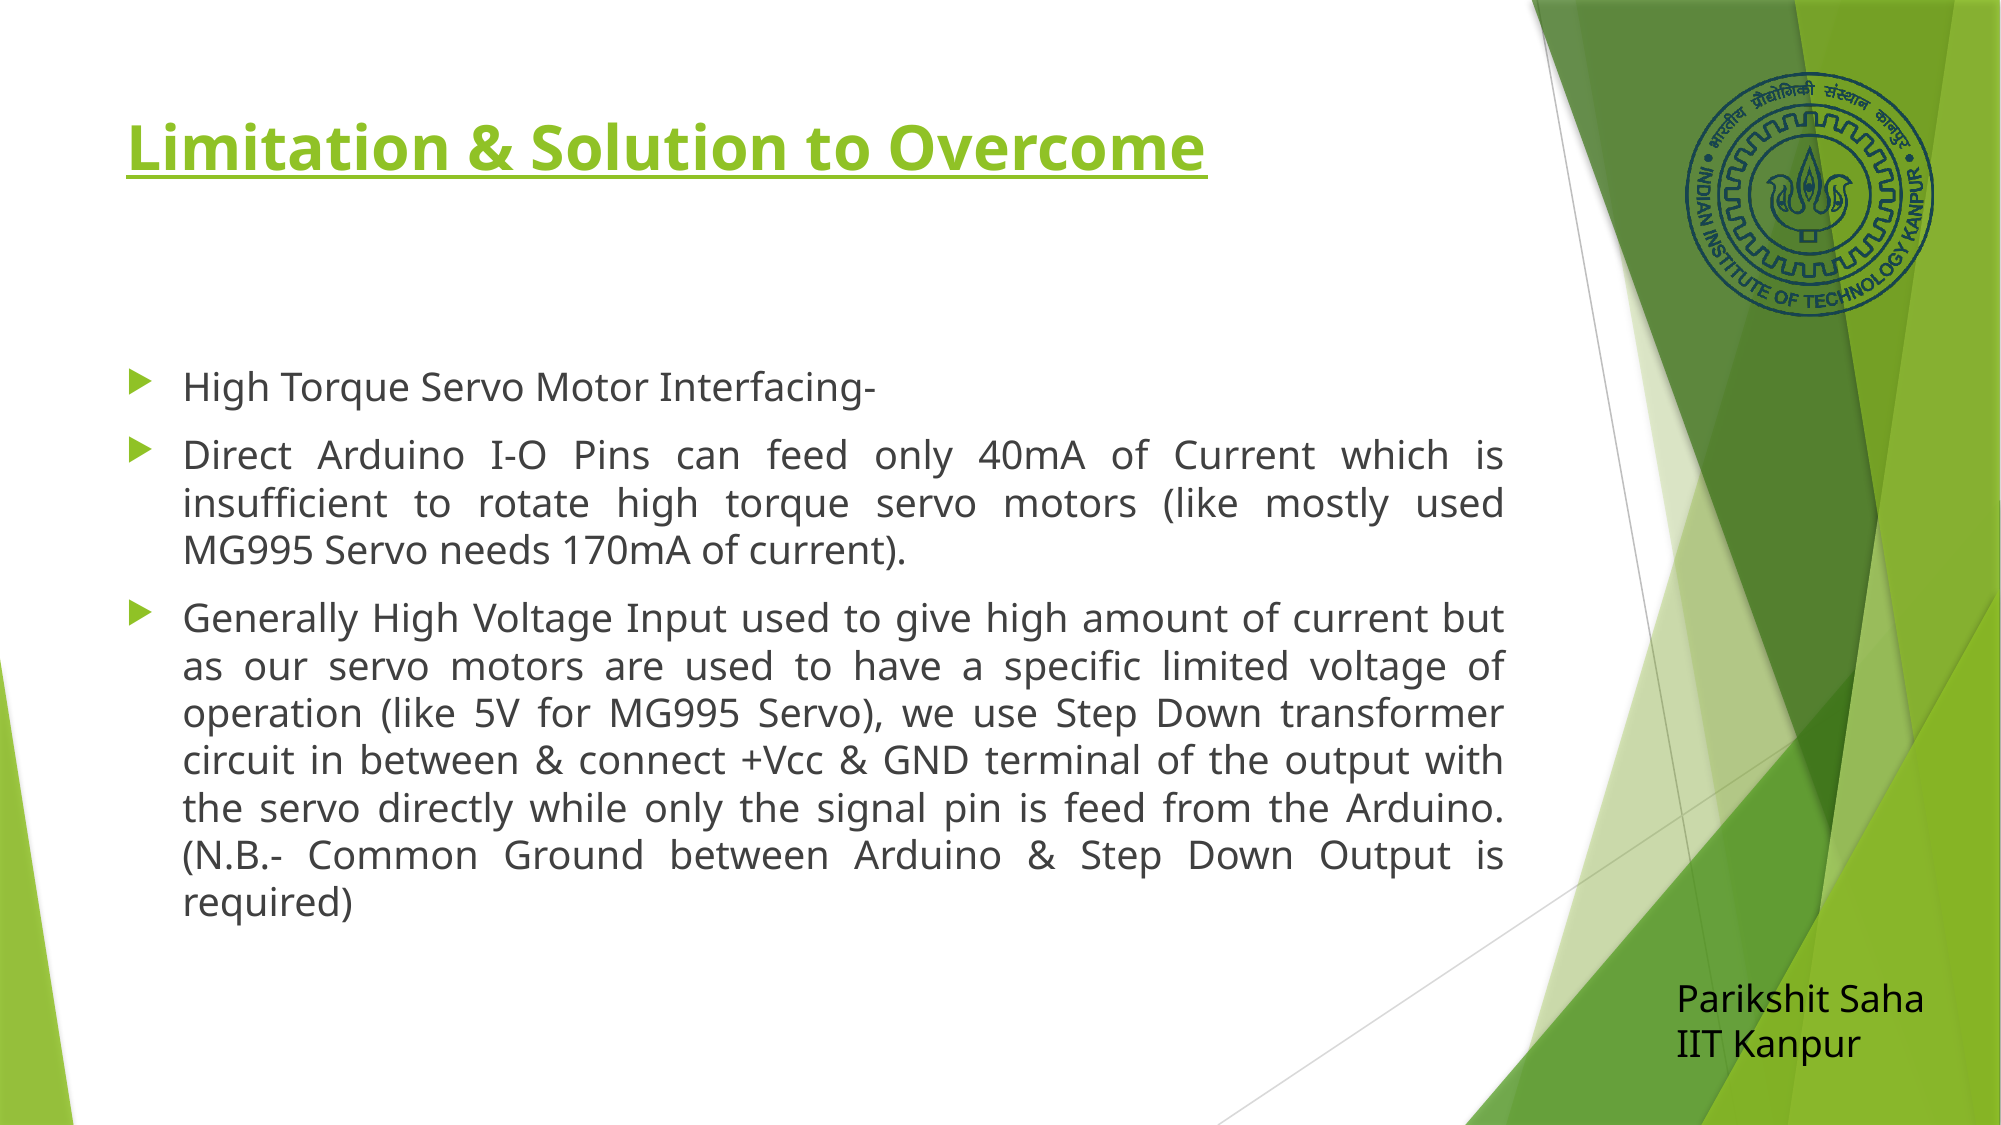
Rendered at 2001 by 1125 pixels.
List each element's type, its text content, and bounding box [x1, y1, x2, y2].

list High Torque Servo Motor Interfacing- Direct Arduino I-O Pins can feed only 40mA of Current which is insufficient to rotate high torque servo motors (like mostly used MG995 Servo needs 170mA of current). Generally High Voltage Input used to give high amount of current but as our servo motors are used to have a specific limited voltage of operation (like 5V for MG995 Servo), we use Step Down transformer circuit in between & connect +Vcc & GND terminal of the output with the servo directly while only the signal pin is feed from the Arduino. (N.B.- Common Ground between Arduino & Step Down Output is required) [111, 354, 1522, 992]
picture [1685, 72, 1934, 317]
title Limitation & Solution to Overcome [111, 99, 1522, 317]
